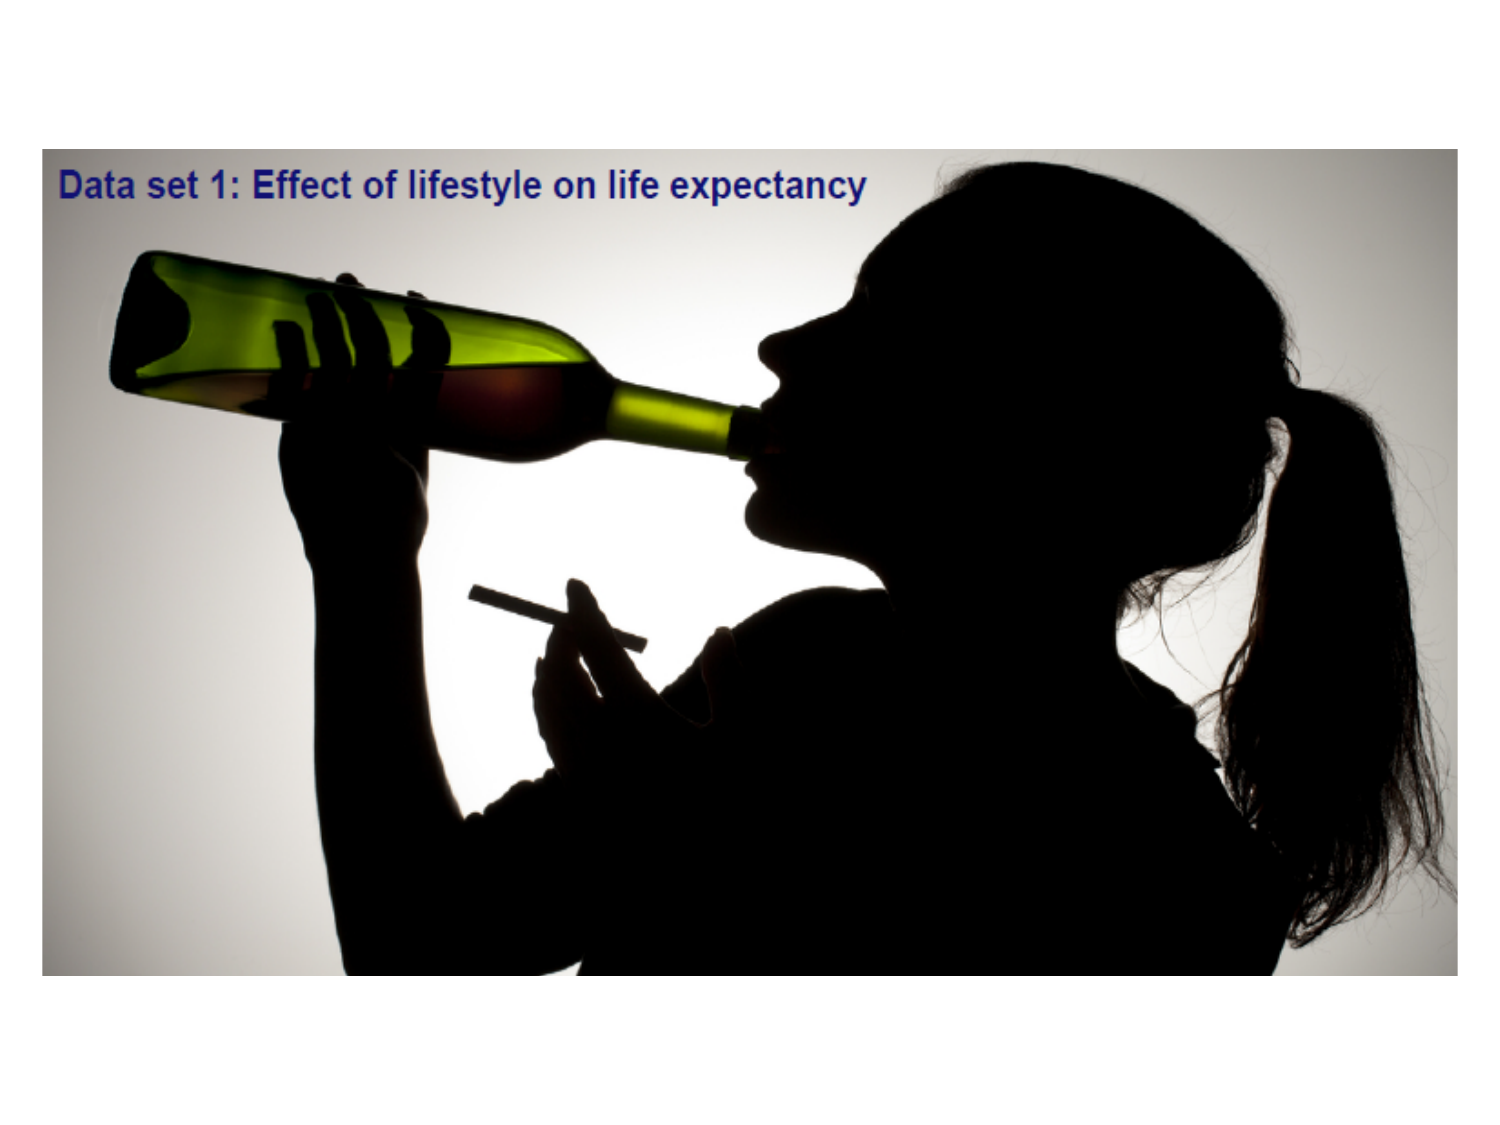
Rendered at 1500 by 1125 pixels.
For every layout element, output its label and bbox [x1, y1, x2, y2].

picture [42, 148, 1458, 977]
